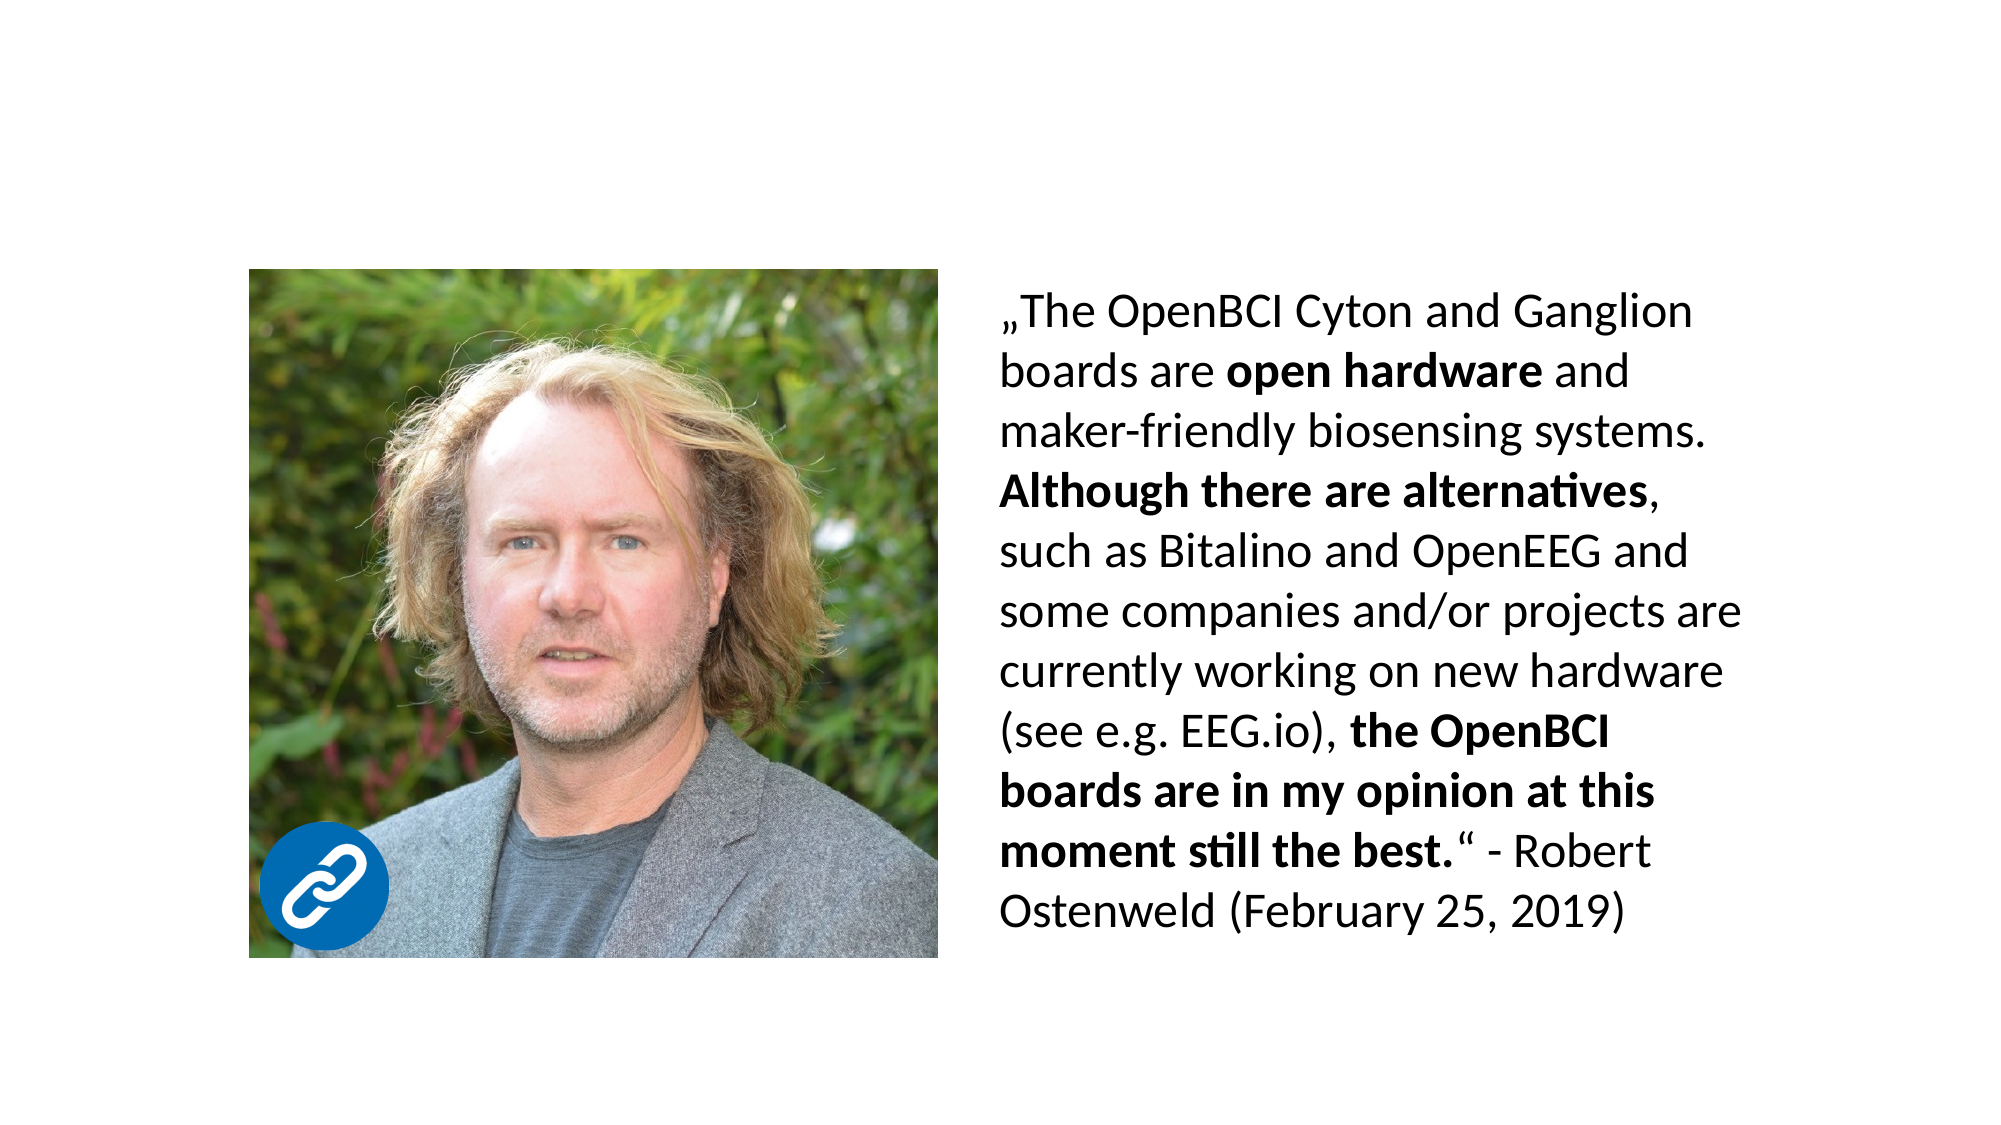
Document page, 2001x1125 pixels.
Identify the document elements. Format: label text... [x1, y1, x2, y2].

picture [249, 269, 938, 958]
text_box „The OpenBCI Cyton and Ganglion boards are open hardware and maker-friendly biosensing systems. Although there are alternatives, such as Bitalino and OpenEEG and some companies and/or projects are currently working on new hardware (see e.g. EEG.io), the OpenBCI boards are in my opinion at this moment still the best.“ - Robert Ostenweld (February 25, 2019) [984, 269, 1775, 1005]
